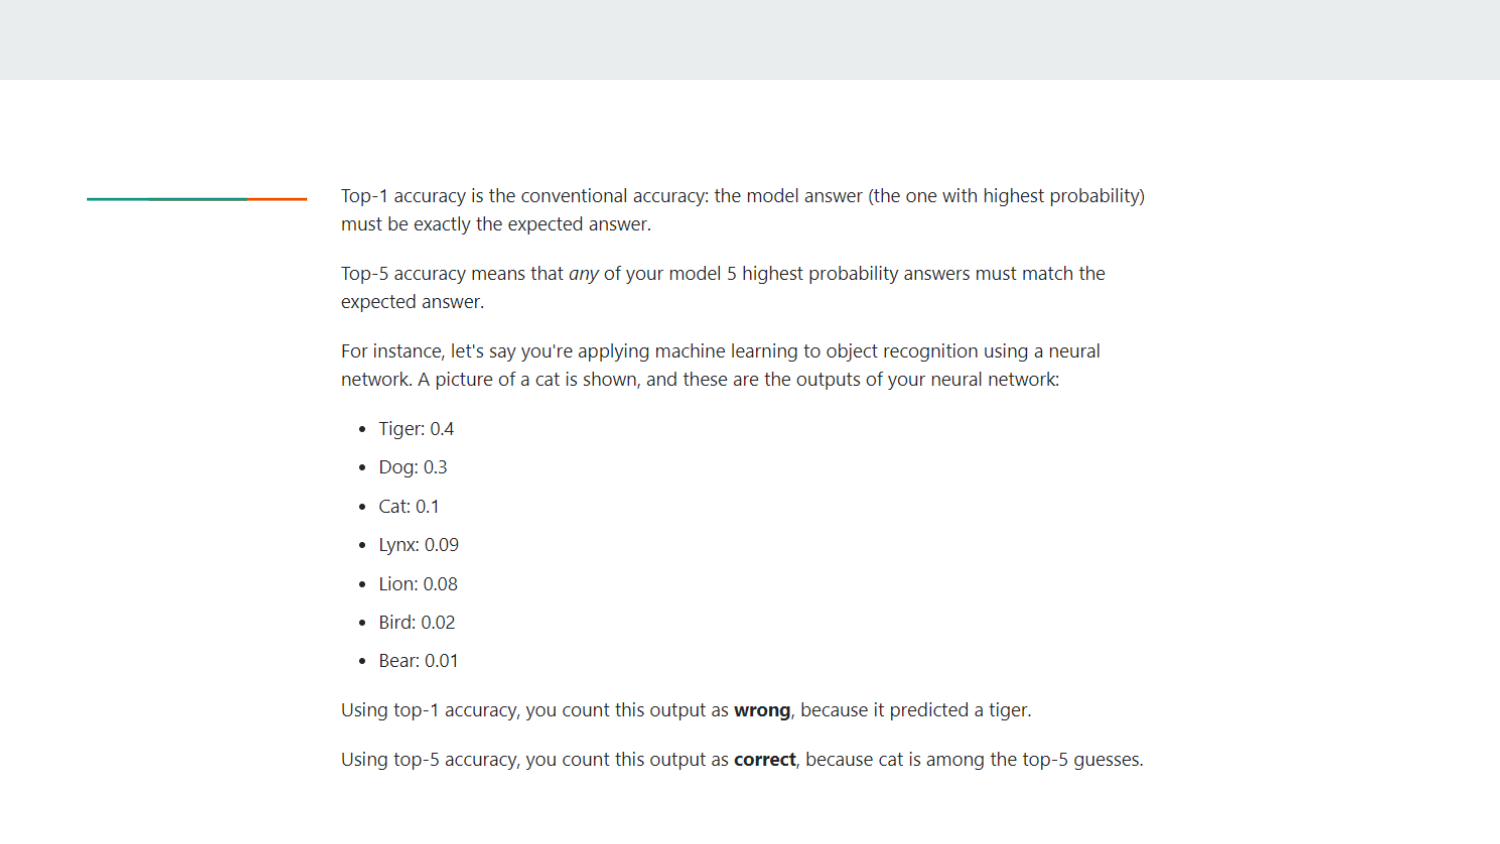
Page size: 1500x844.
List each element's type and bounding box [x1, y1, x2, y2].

picture [335, 171, 1166, 790]
